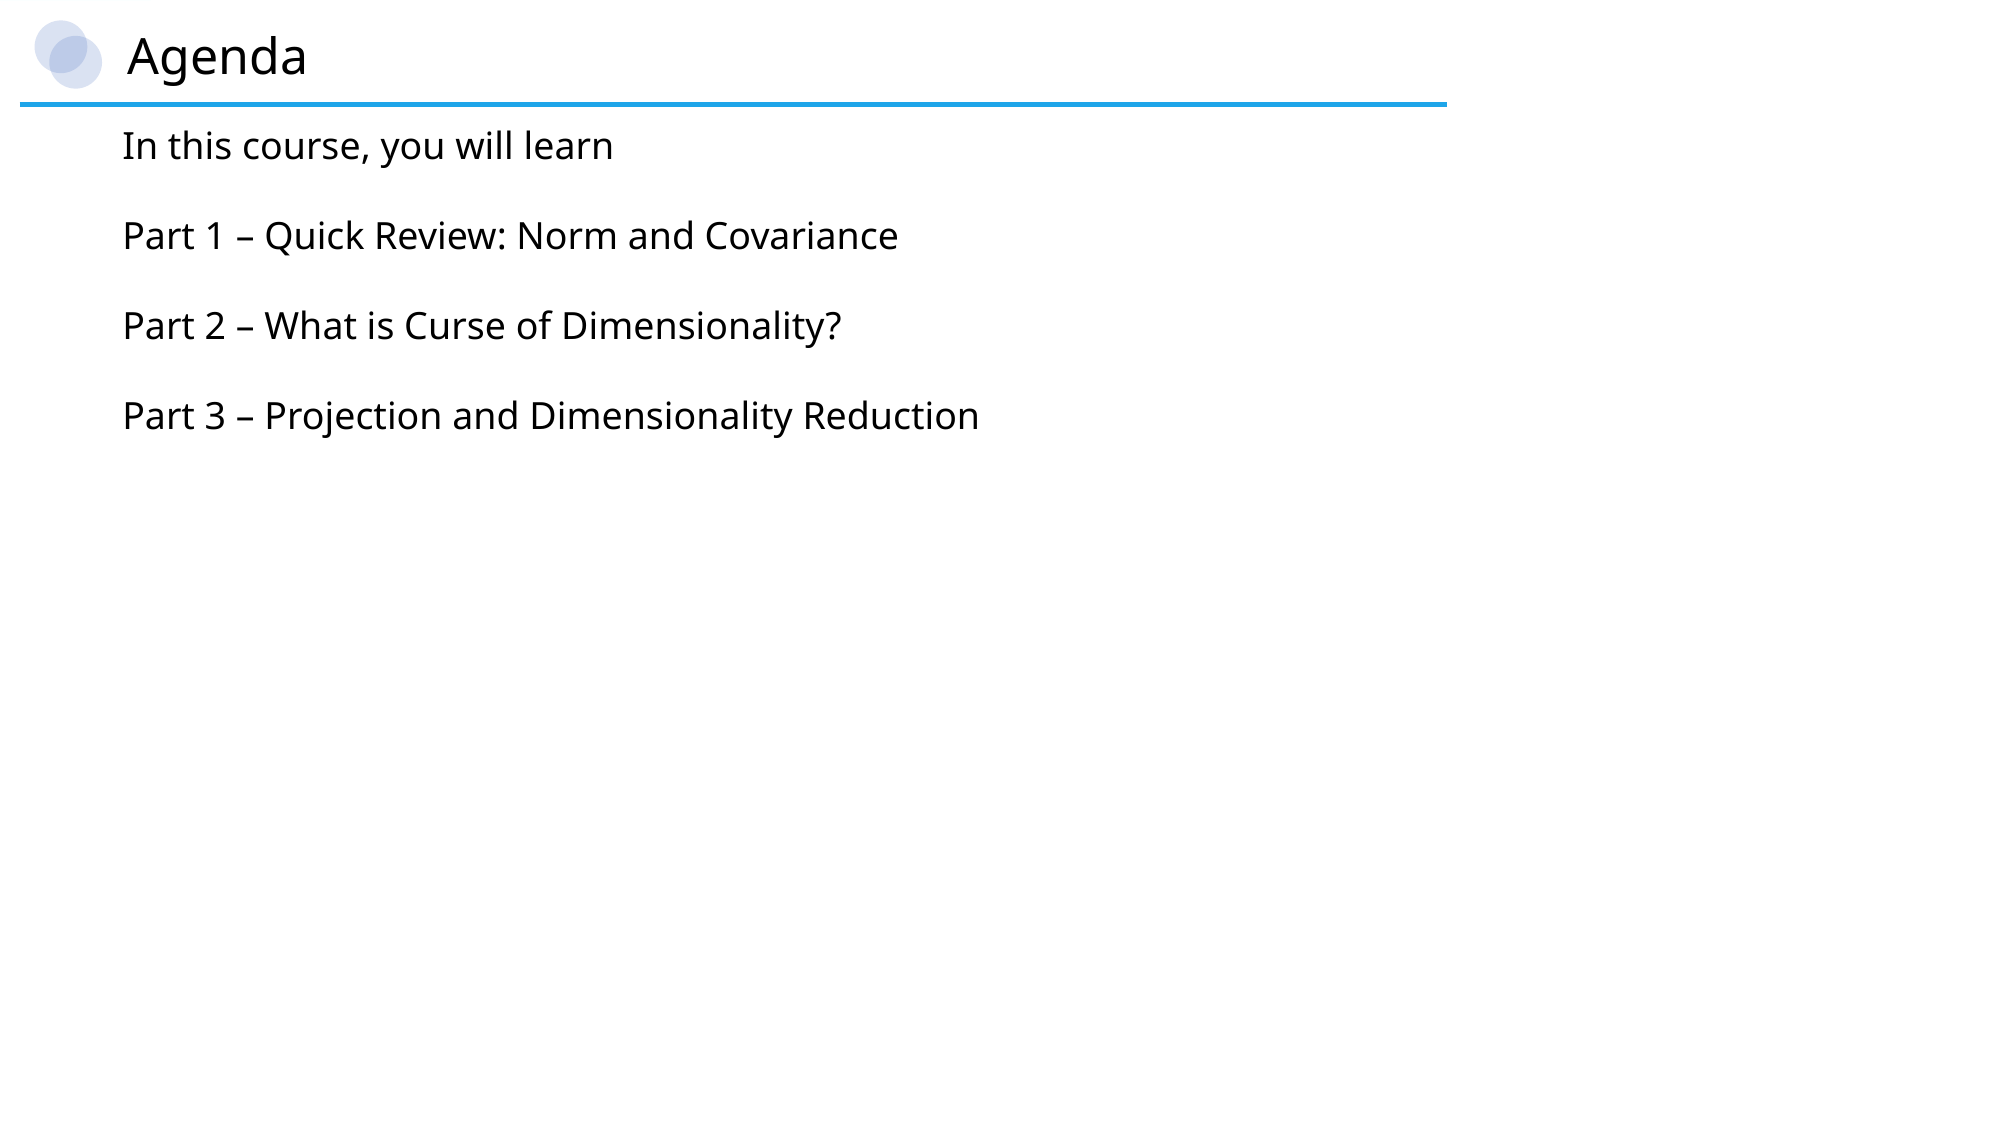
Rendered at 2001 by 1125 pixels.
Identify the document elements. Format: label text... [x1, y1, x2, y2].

text_box In this course, you will learn Part 1 – Quick Review: Norm and Covariance Part 2 – What is Curse of Dimensionality? Part 3 – Projection and Dimensionality Reduction [107, 115, 1447, 445]
text_box [48, 34, 104, 90]
text_box [33, 19, 87, 72]
text_box Agenda [112, 17, 1346, 92]
